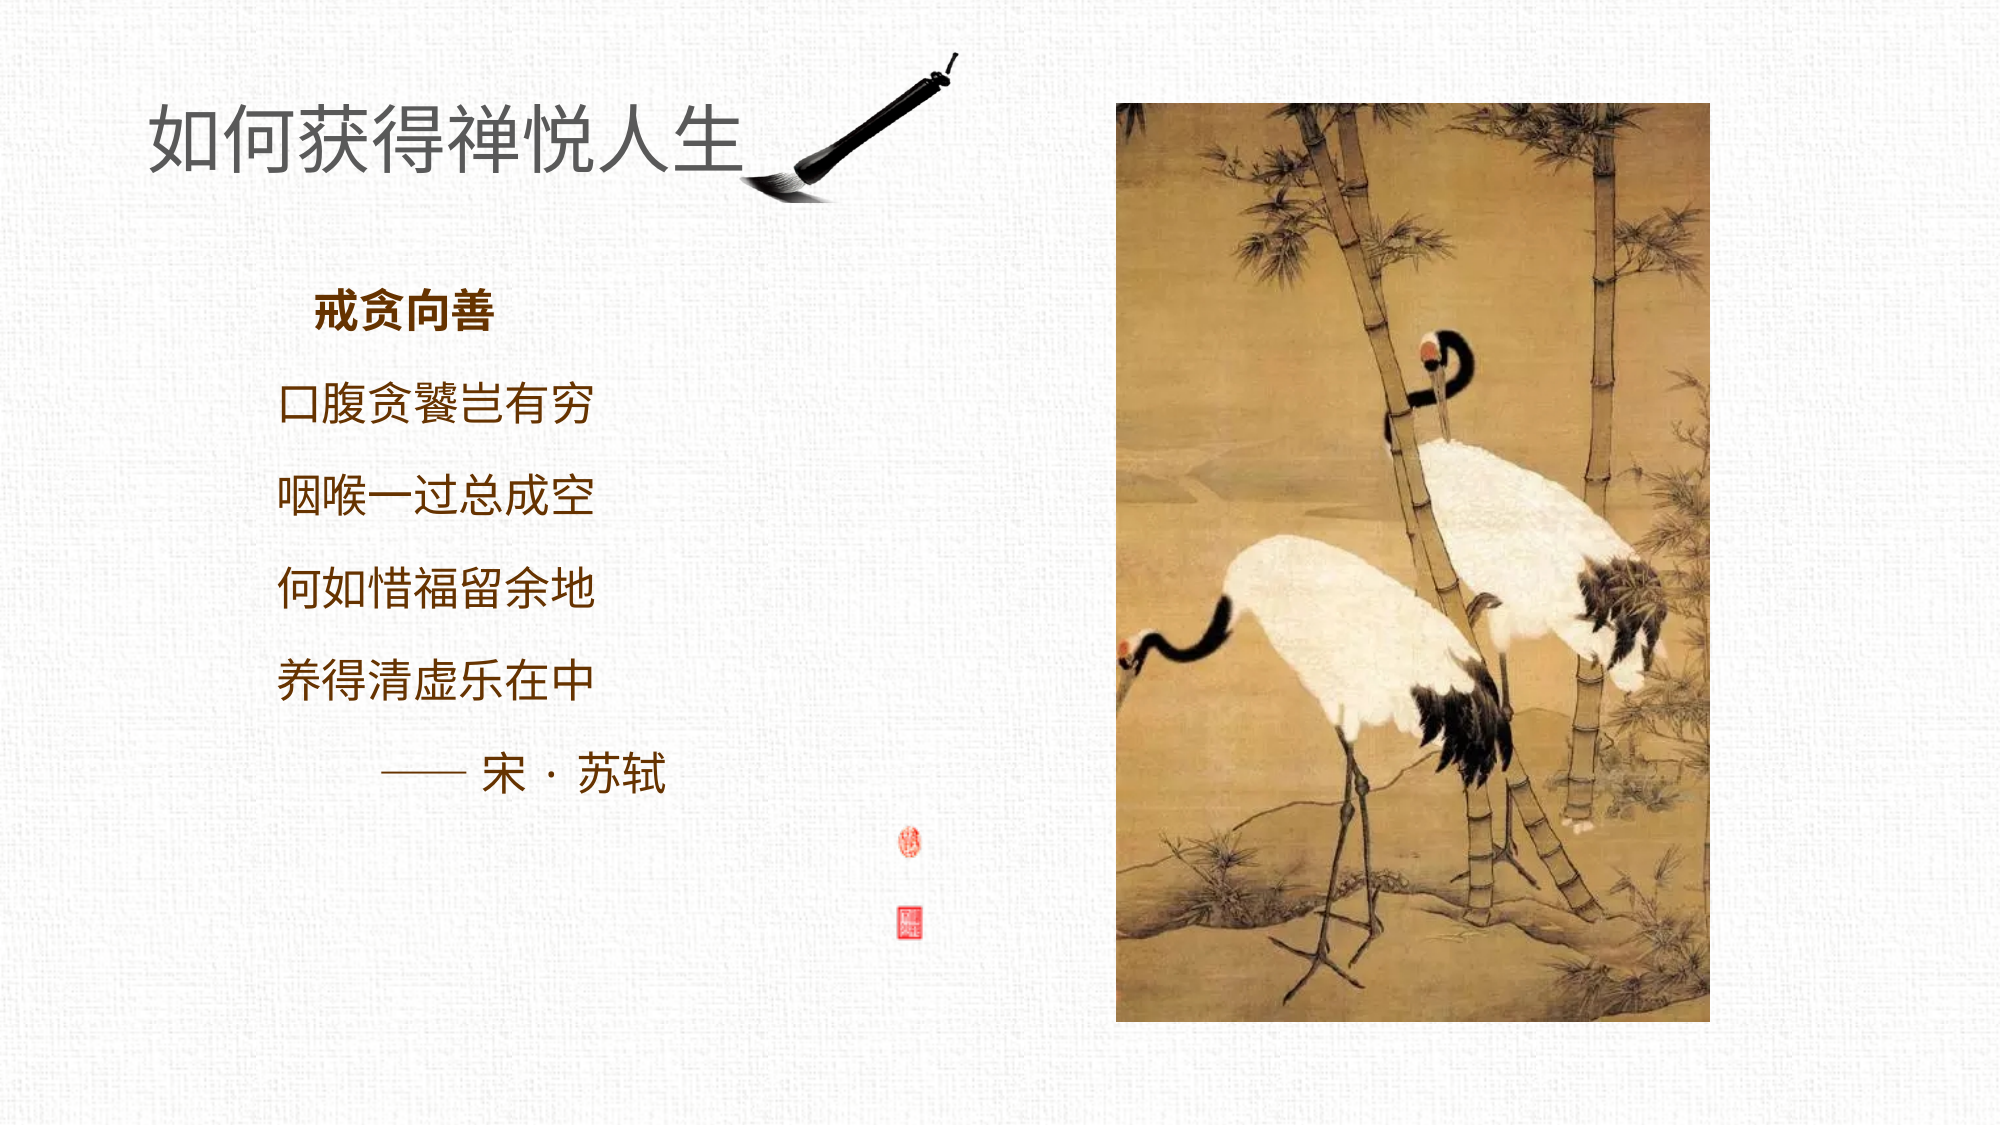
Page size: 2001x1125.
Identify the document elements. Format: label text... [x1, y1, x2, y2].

text_box 如何获得禅悦人生 [132, 85, 728, 190]
picture [1116, 103, 1710, 1022]
text_box 戒贪向善 口腹贪饕岂有穷 咽喉一过总成空 何如惜福留余地 养得清虚乐在中 ——宋·苏轼 [247, 274, 959, 807]
picture [859, 674, 944, 1017]
picture [728, 45, 980, 203]
